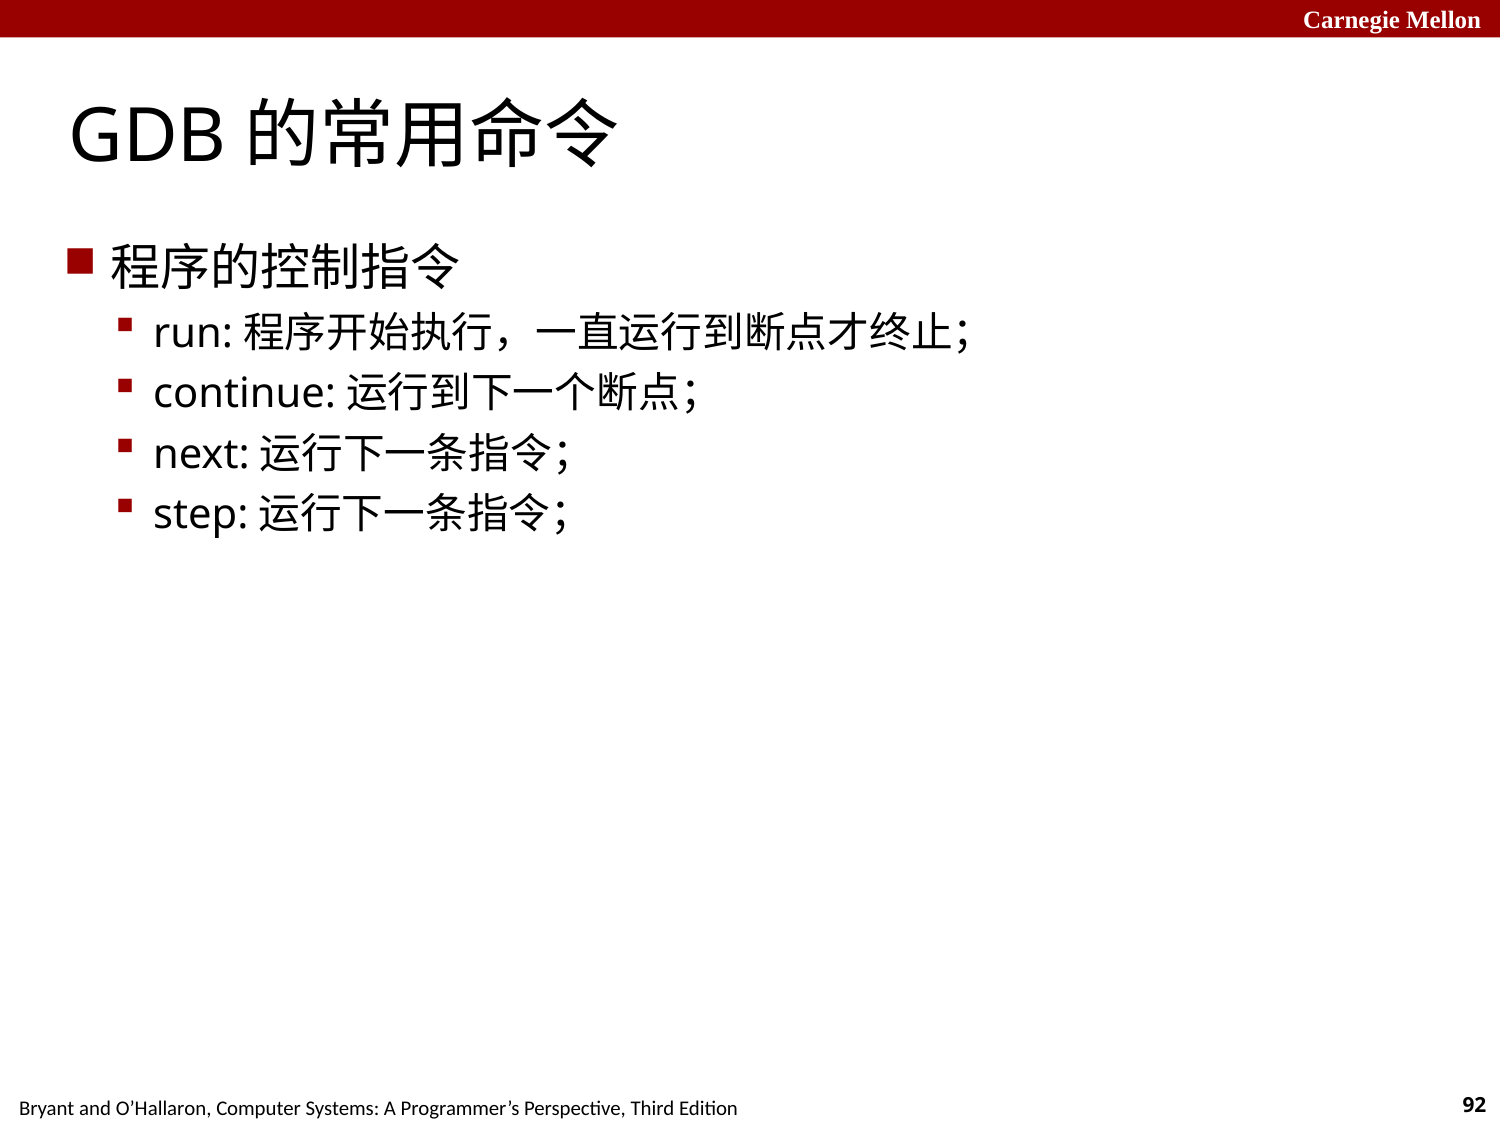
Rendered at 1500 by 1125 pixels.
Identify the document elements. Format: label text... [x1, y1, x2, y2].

title GDB的常用命令 [62, 41, 1438, 222]
list 程序的控制指令 run:程序开始执行，一直运行到断点才终止； continue:运行到下一个断点； next:运行下一条指令； step:运行下一条指令； [62, 228, 1438, 1122]
